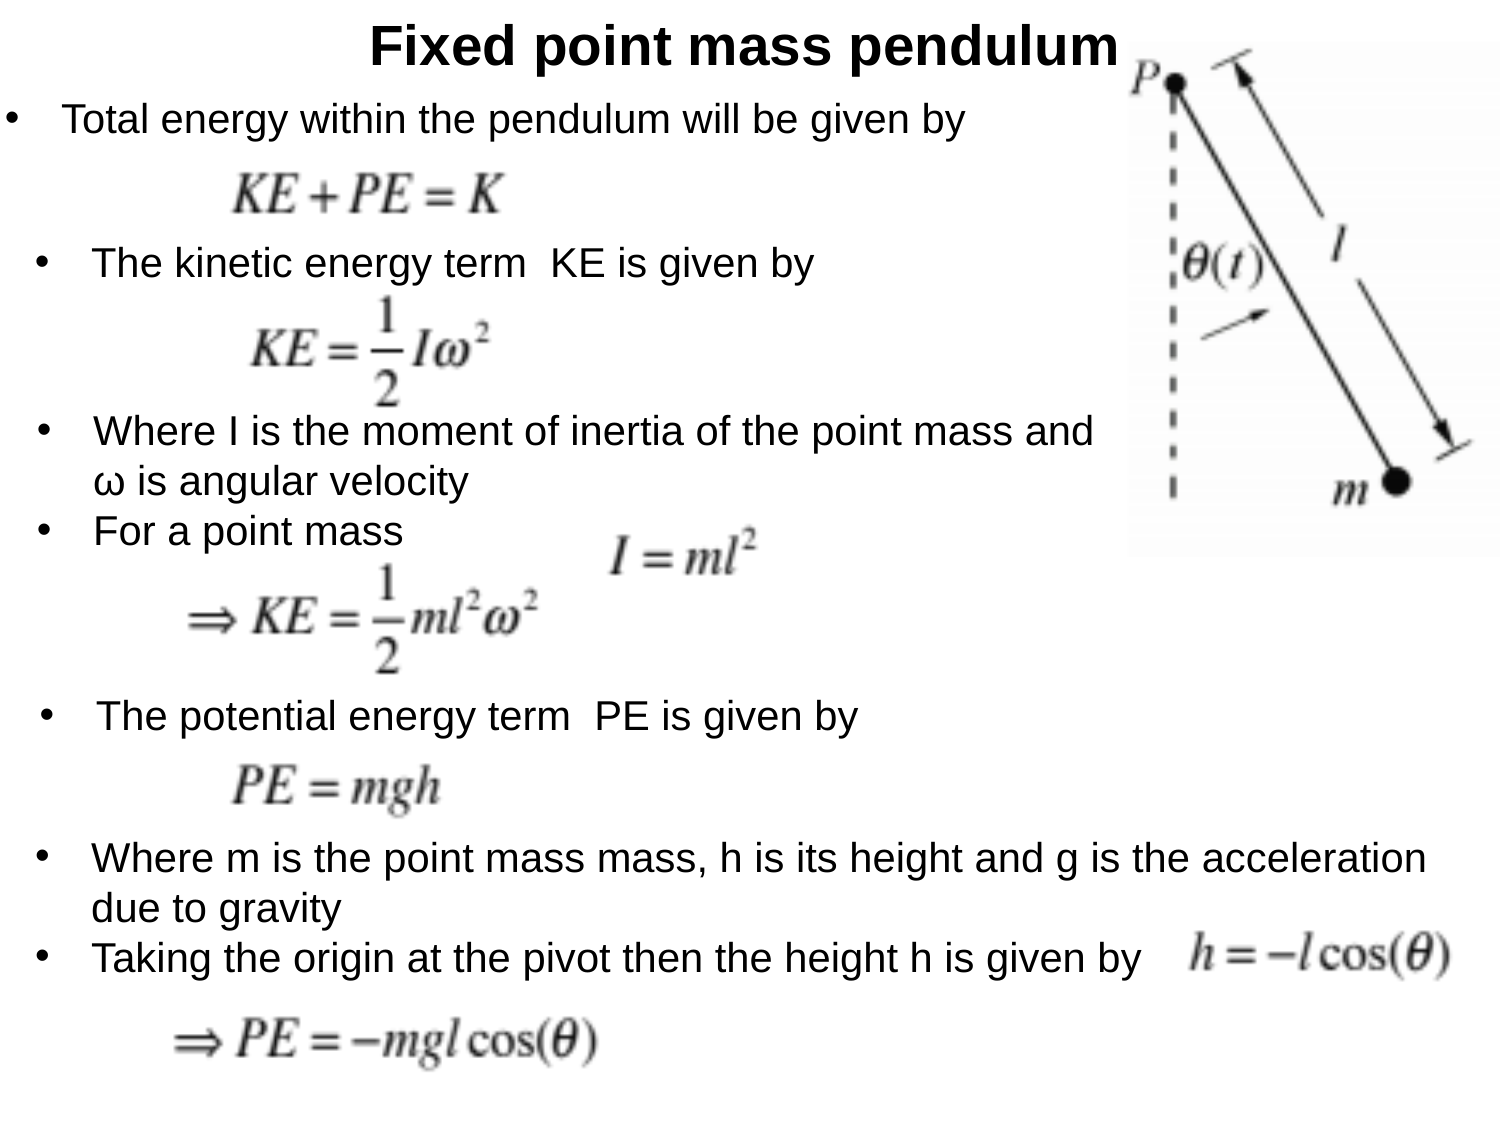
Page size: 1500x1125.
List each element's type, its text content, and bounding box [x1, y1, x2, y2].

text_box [225, 755, 445, 824]
text_box Fixed point mass pendulum [169, 0, 1004, 84]
text_box The potential energy term PE is given by [24, 681, 957, 747]
text_box Where m is the point mass mass, h is its height and g is the acceleration due to gravity Taking the origin at the pivot then the height h is given by [20, 822, 1478, 988]
text_box The kinetic energy term KE is given by [20, 228, 952, 294]
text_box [1183, 922, 1457, 990]
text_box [602, 515, 763, 584]
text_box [242, 283, 496, 415]
text_box Where I is the moment of inertia of the point mass and ω is angular velocity For a point mass [22, 396, 1003, 562]
picture [1006, 0, 1500, 557]
text_box Total energy within the pendulum will be given by [0, 84, 1001, 150]
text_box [182, 551, 542, 682]
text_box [169, 1008, 603, 1076]
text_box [225, 166, 512, 218]
